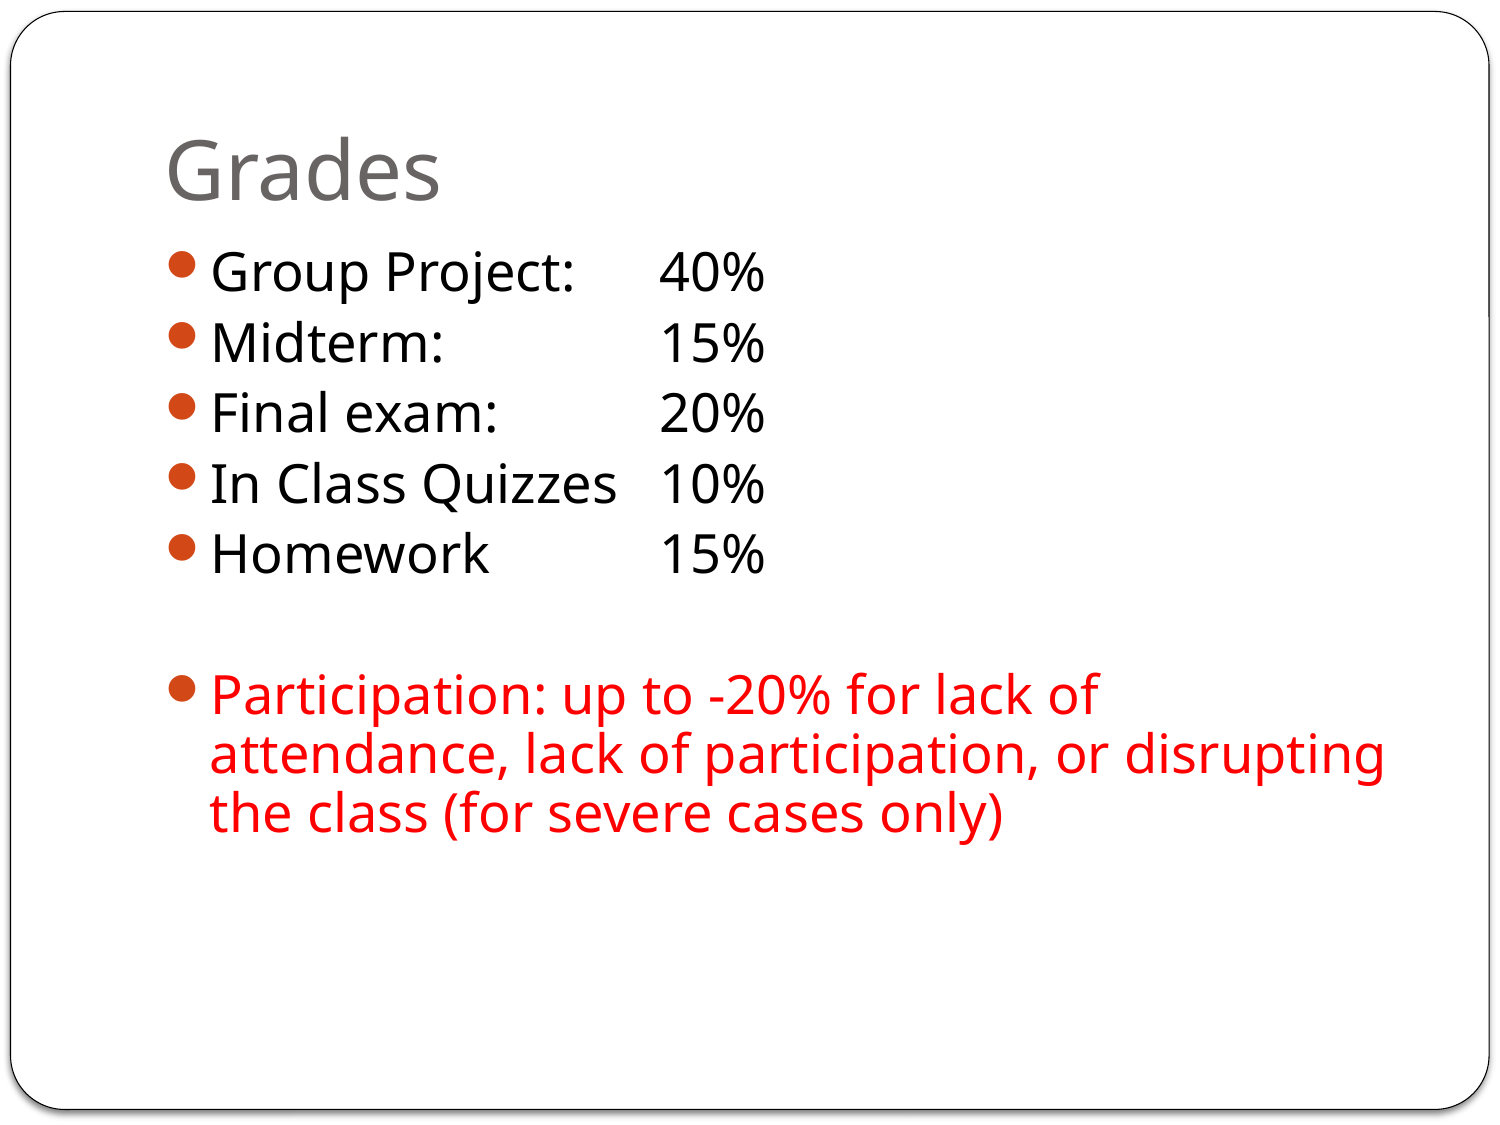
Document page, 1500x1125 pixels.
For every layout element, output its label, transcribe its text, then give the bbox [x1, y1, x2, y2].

list Group Project: 40% Midterm: 15% Final exam: 20% In Class Quizzes 10% Homework 15% Participation: up to -20% for lack of attendance, lack of participation, or disrupting the class (for severe cases only) [150, 237, 1425, 988]
title Grades [150, 45, 1425, 233]
